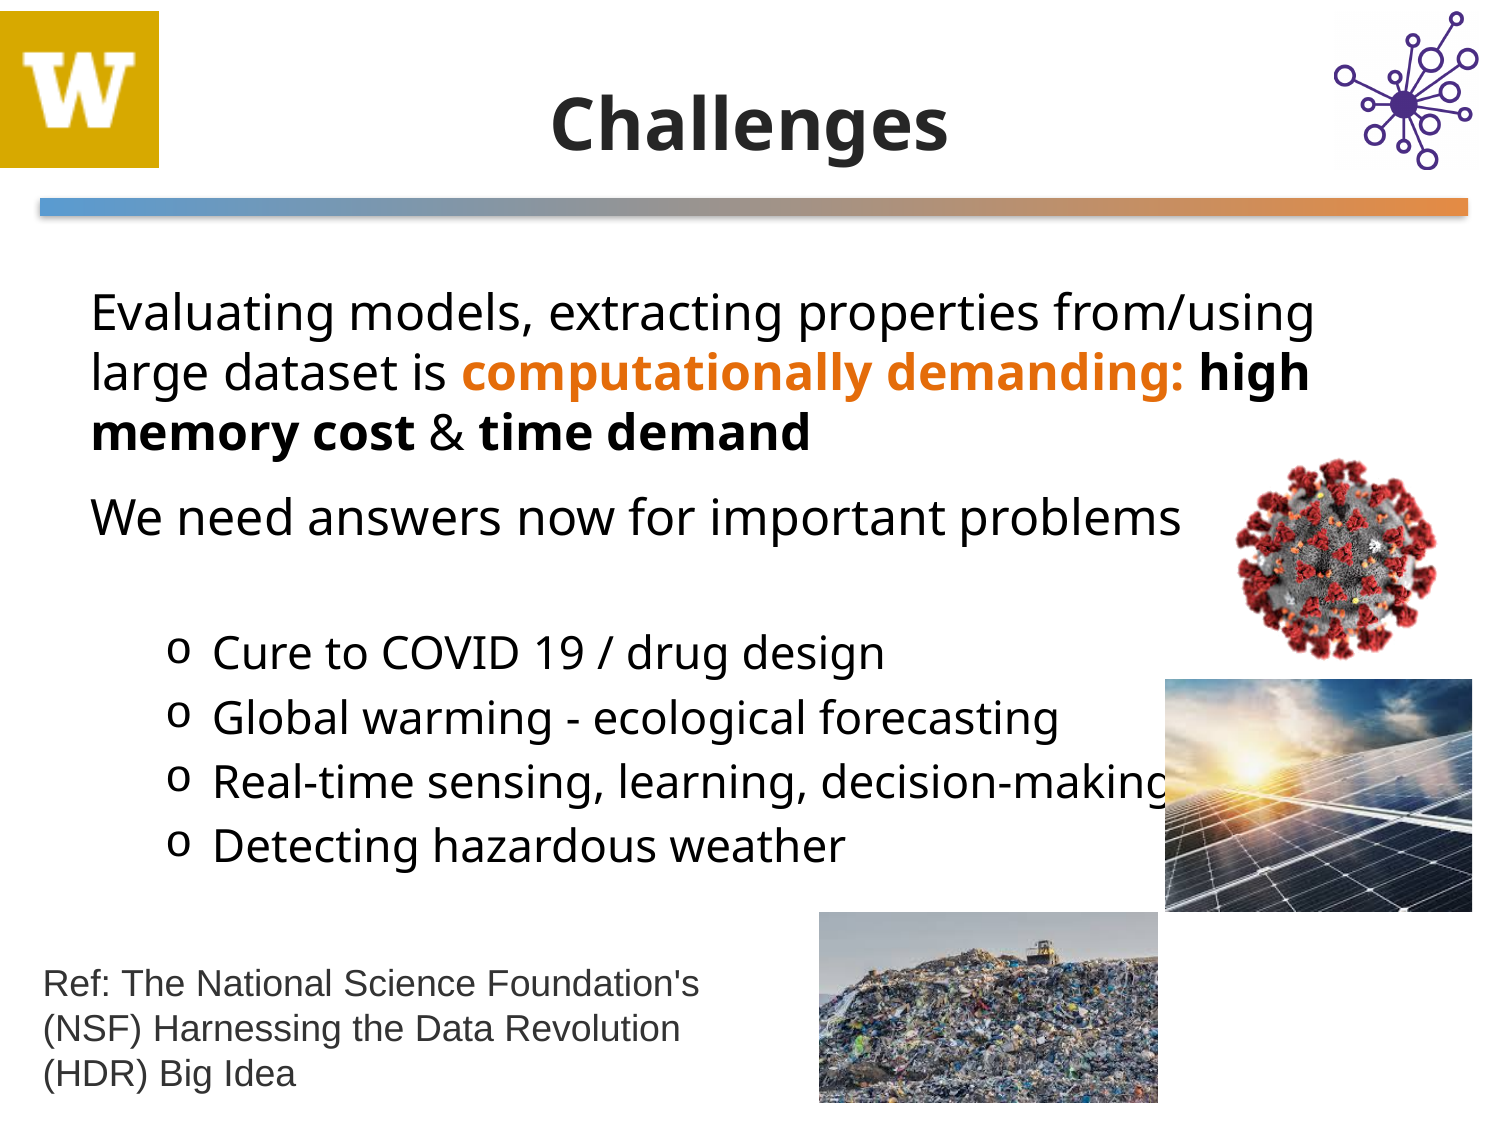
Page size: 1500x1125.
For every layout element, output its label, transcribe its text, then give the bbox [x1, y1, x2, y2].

title Challenges [75, 45, 1425, 198]
picture [1164, 445, 1473, 913]
list Evaluating models, extracting properties from/using large dataset is computationally demanding: high memory cost & time demand We need answers now for important problems Cure to COVID 19 / drug design Global warming - ecological forecasting Real-time sensing, learning, decision-making Detecting hazardous weather [75, 273, 1425, 1103]
picture [819, 911, 1159, 1103]
picture [0, 11, 159, 168]
text_box Ref: The National Science Foundation's (NSF) Harnessing the Data Revolution (HDR) Big Idea [27, 951, 791, 1101]
picture [1334, 11, 1479, 170]
